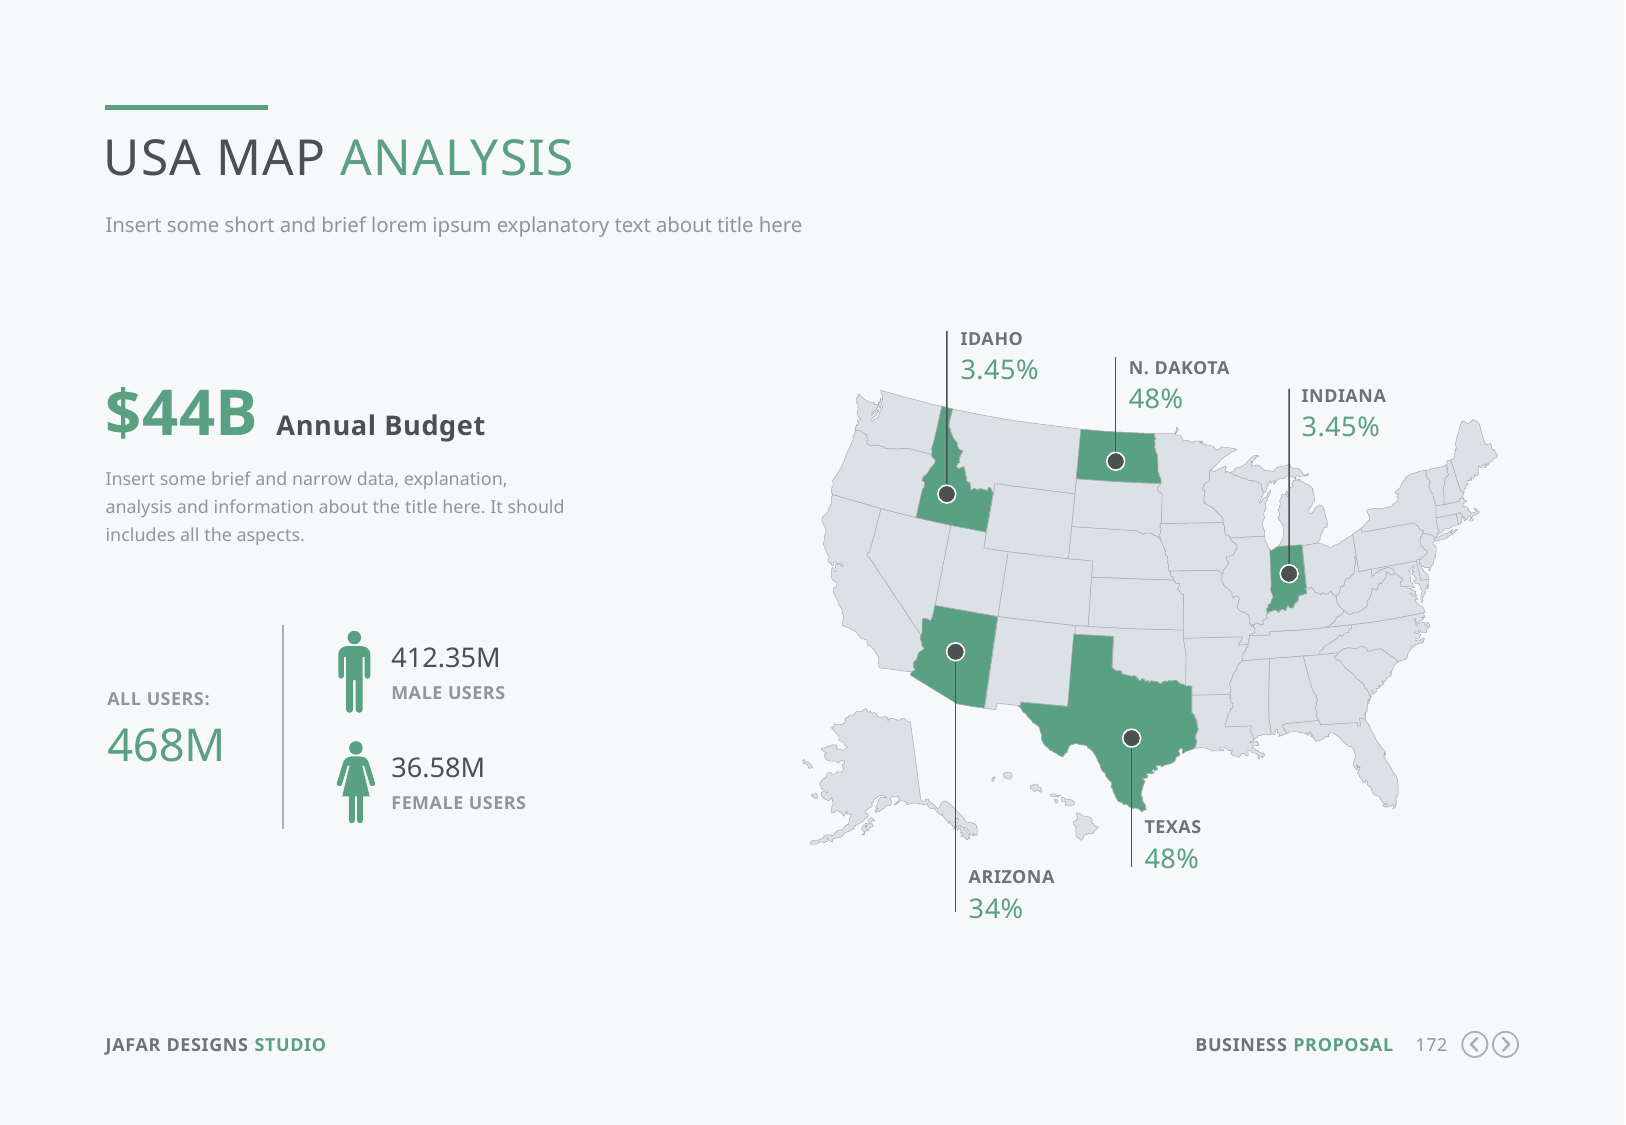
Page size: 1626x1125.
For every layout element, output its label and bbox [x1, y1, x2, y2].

text_box [802, 330, 1498, 912]
list [105, 209, 1519, 241]
text_box [107, 687, 259, 771]
text_box [960, 326, 1080, 386]
text_box [336, 630, 579, 824]
text_box [105, 371, 579, 546]
list [103, 125, 1518, 188]
text_box [968, 865, 1088, 925]
